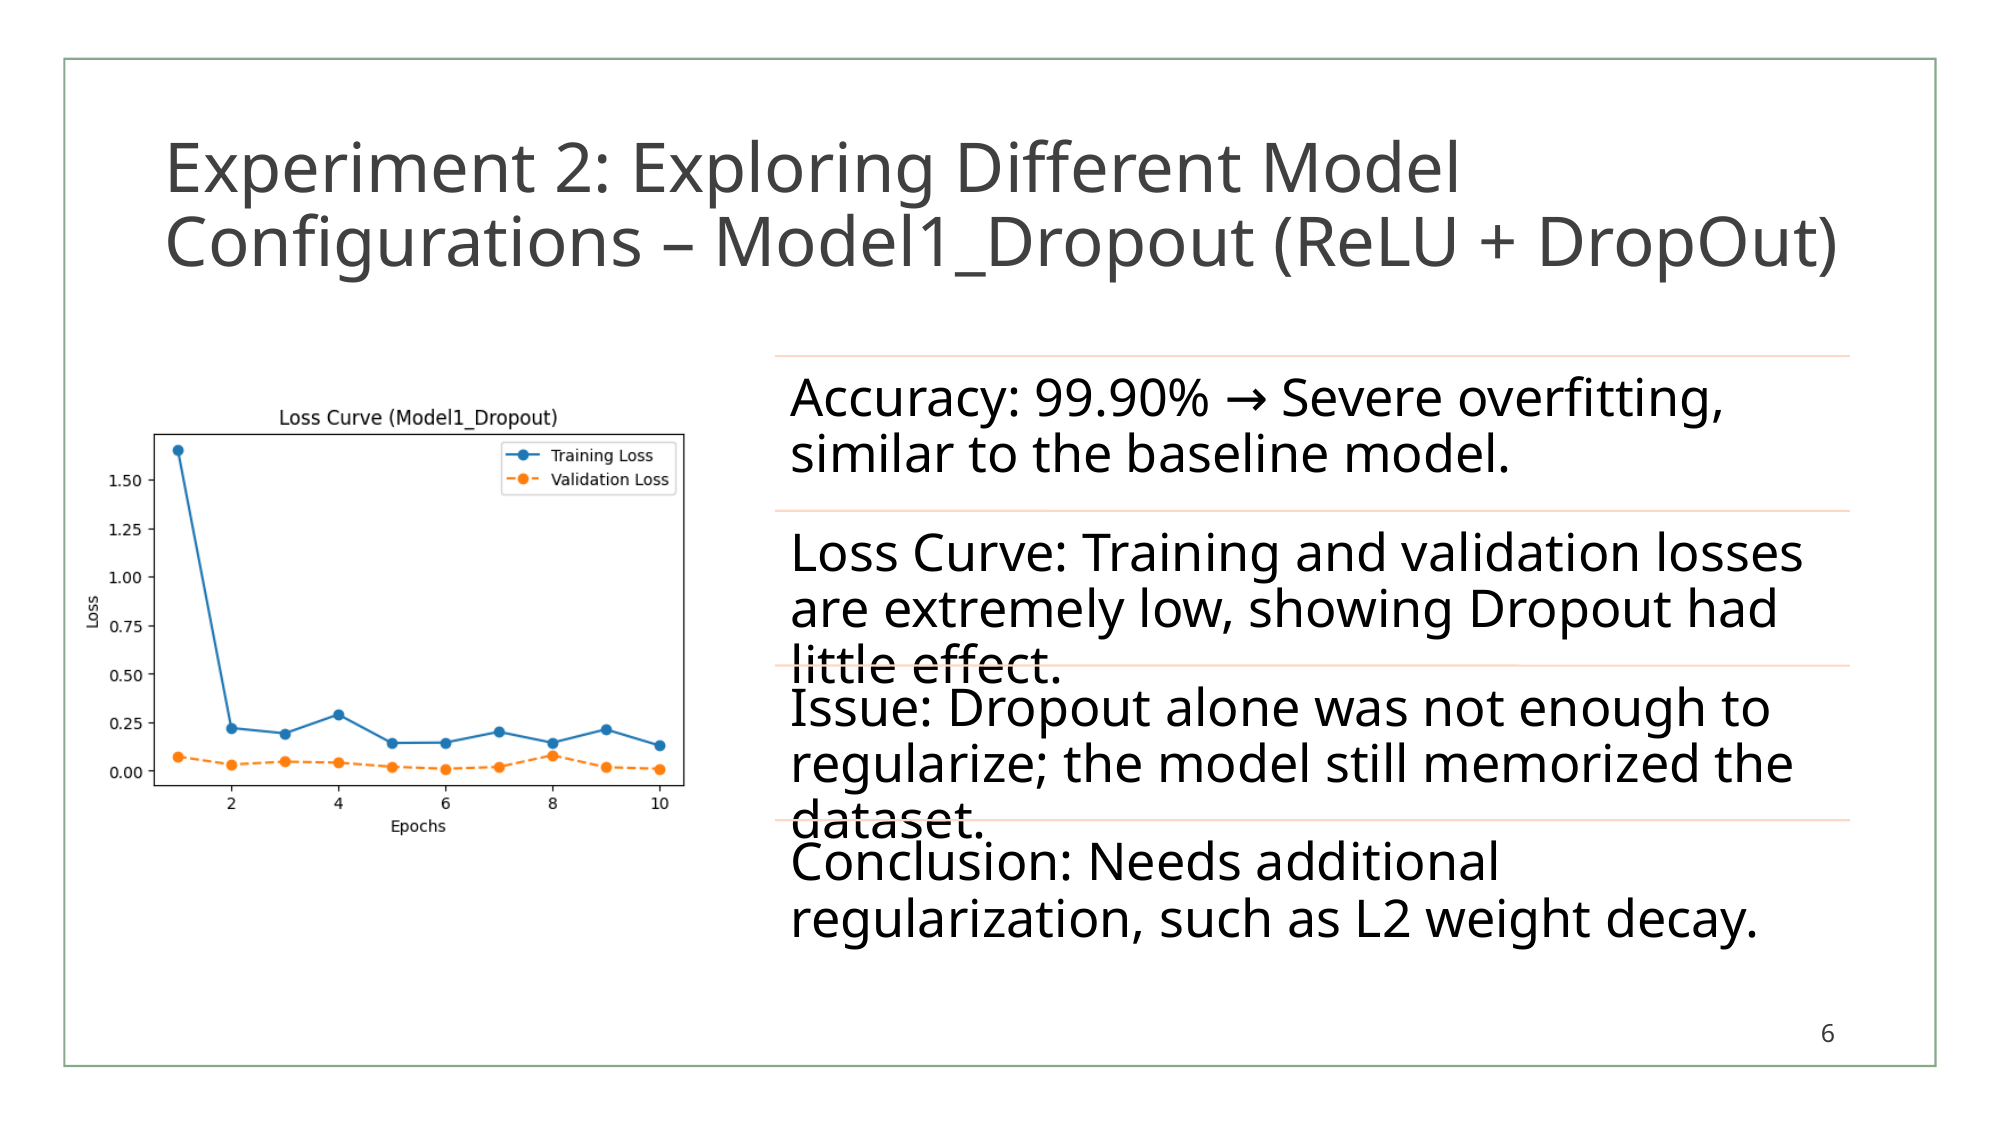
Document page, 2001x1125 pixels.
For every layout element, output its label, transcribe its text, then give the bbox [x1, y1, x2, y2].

slide_number 6 [1400, 1004, 1850, 1064]
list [82, 402, 705, 841]
title Experiment 2: Exploring Different Model Configurations – Model1_Dropout (ReLU + DropOut) [149, 98, 1875, 316]
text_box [774, 356, 1850, 975]
